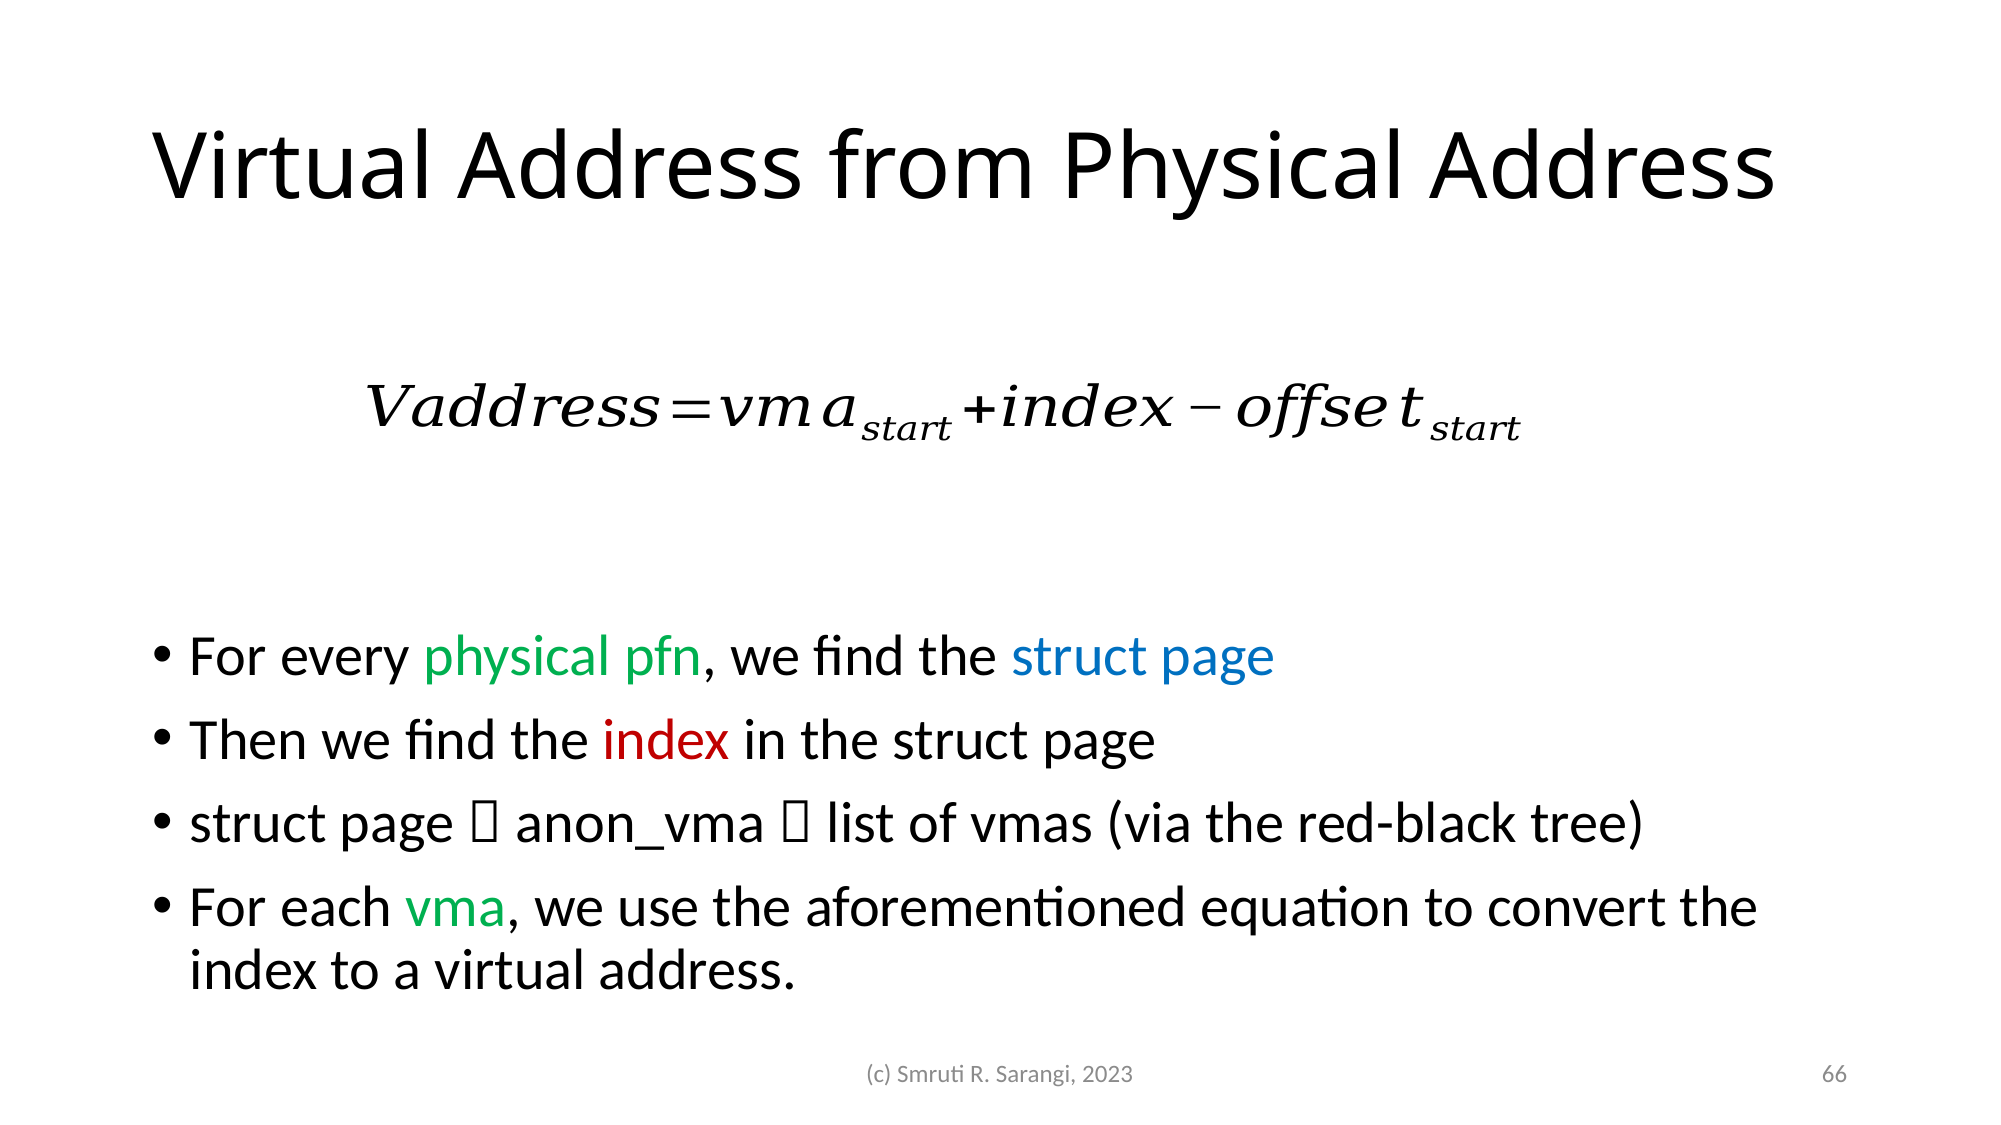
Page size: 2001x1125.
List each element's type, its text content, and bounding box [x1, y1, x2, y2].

title Virtual Address from Physical Address [137, 59, 1863, 278]
slide_number 66 [1412, 1042, 1863, 1103]
list For every physical pfn, we find the struct page Then we find the index in the struct page struct page  anon_vma  list of vmas (via the red-black tree) For each vma, we use the aforementioned equation to convert the index to a virtual address. [137, 617, 1863, 1014]
footer (c) Smruti R. Sarangi, 2023 [662, 1042, 1338, 1103]
